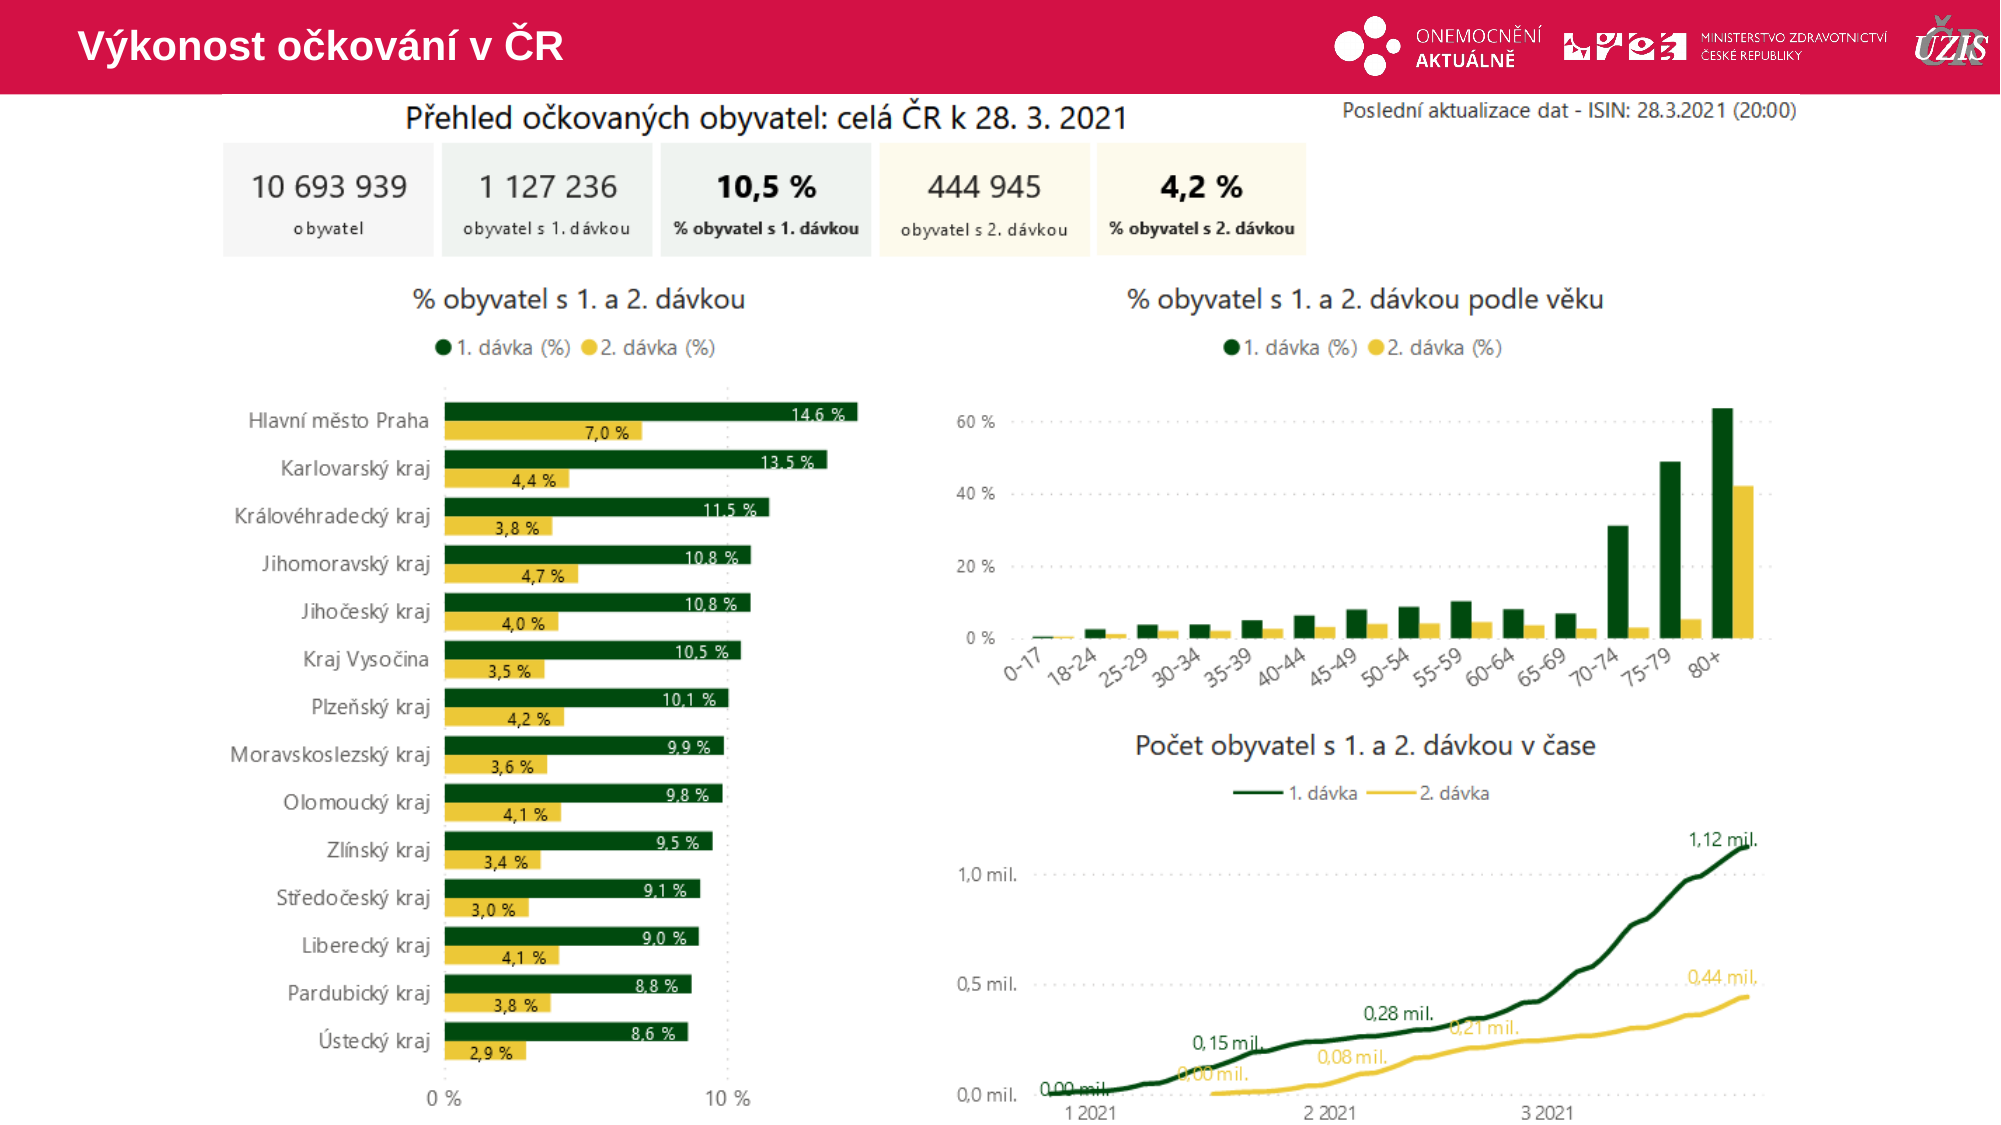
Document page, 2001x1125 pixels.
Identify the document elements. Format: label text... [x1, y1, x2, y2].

picture [222, 94, 1800, 1125]
picture [1563, 31, 1888, 60]
title Výkonost očkování v ČR [62, 0, 1200, 95]
picture [1915, 15, 1989, 66]
picture [1334, 16, 1542, 76]
